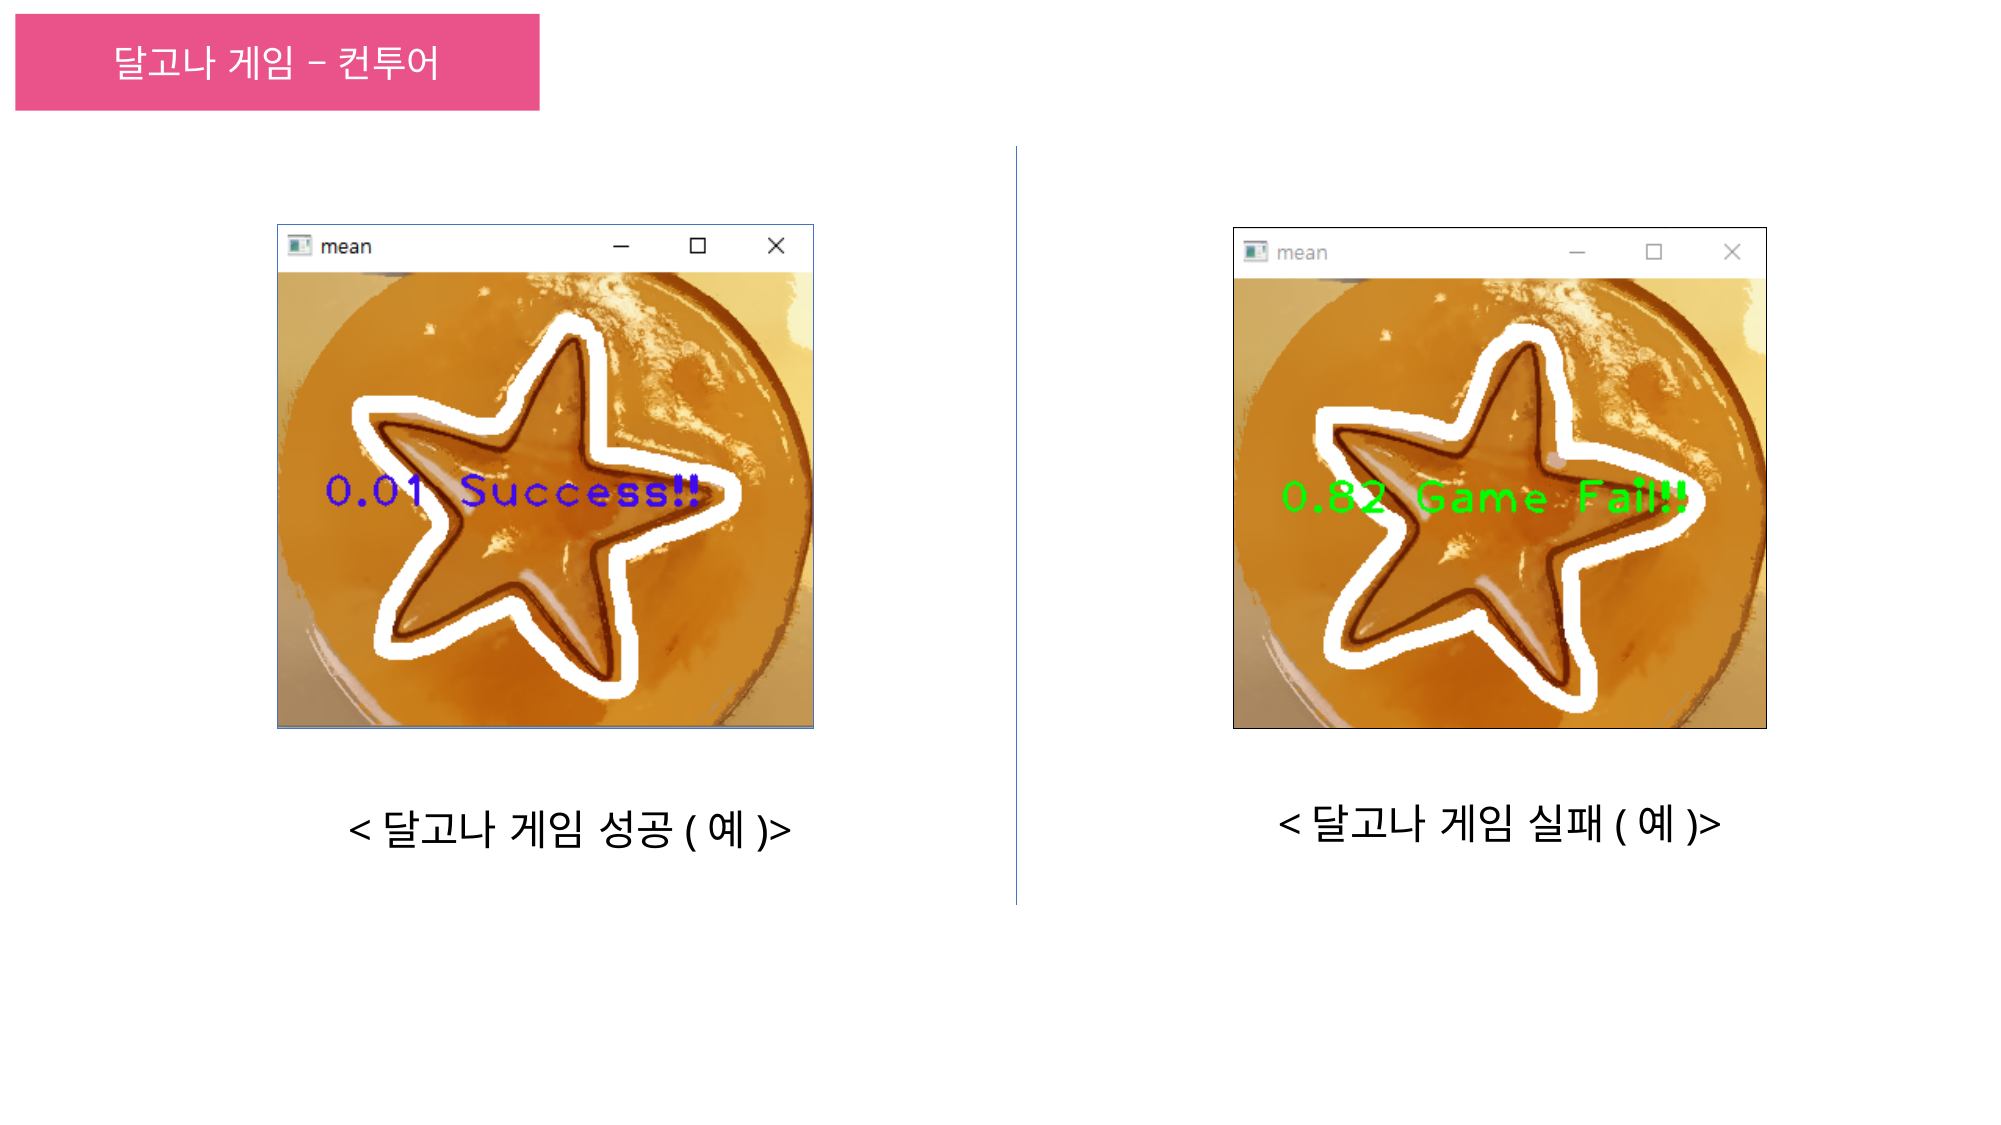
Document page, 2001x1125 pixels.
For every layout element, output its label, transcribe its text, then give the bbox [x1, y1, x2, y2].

picture [277, 224, 814, 729]
text_box <달고나 게임 실패(예)> [1106, 740, 1894, 855]
text_box 달고나 게임 – 컨투어 [14, 13, 541, 112]
text_box <달고나 게임 성공(예)> [176, 746, 965, 862]
picture [1233, 227, 1767, 729]
